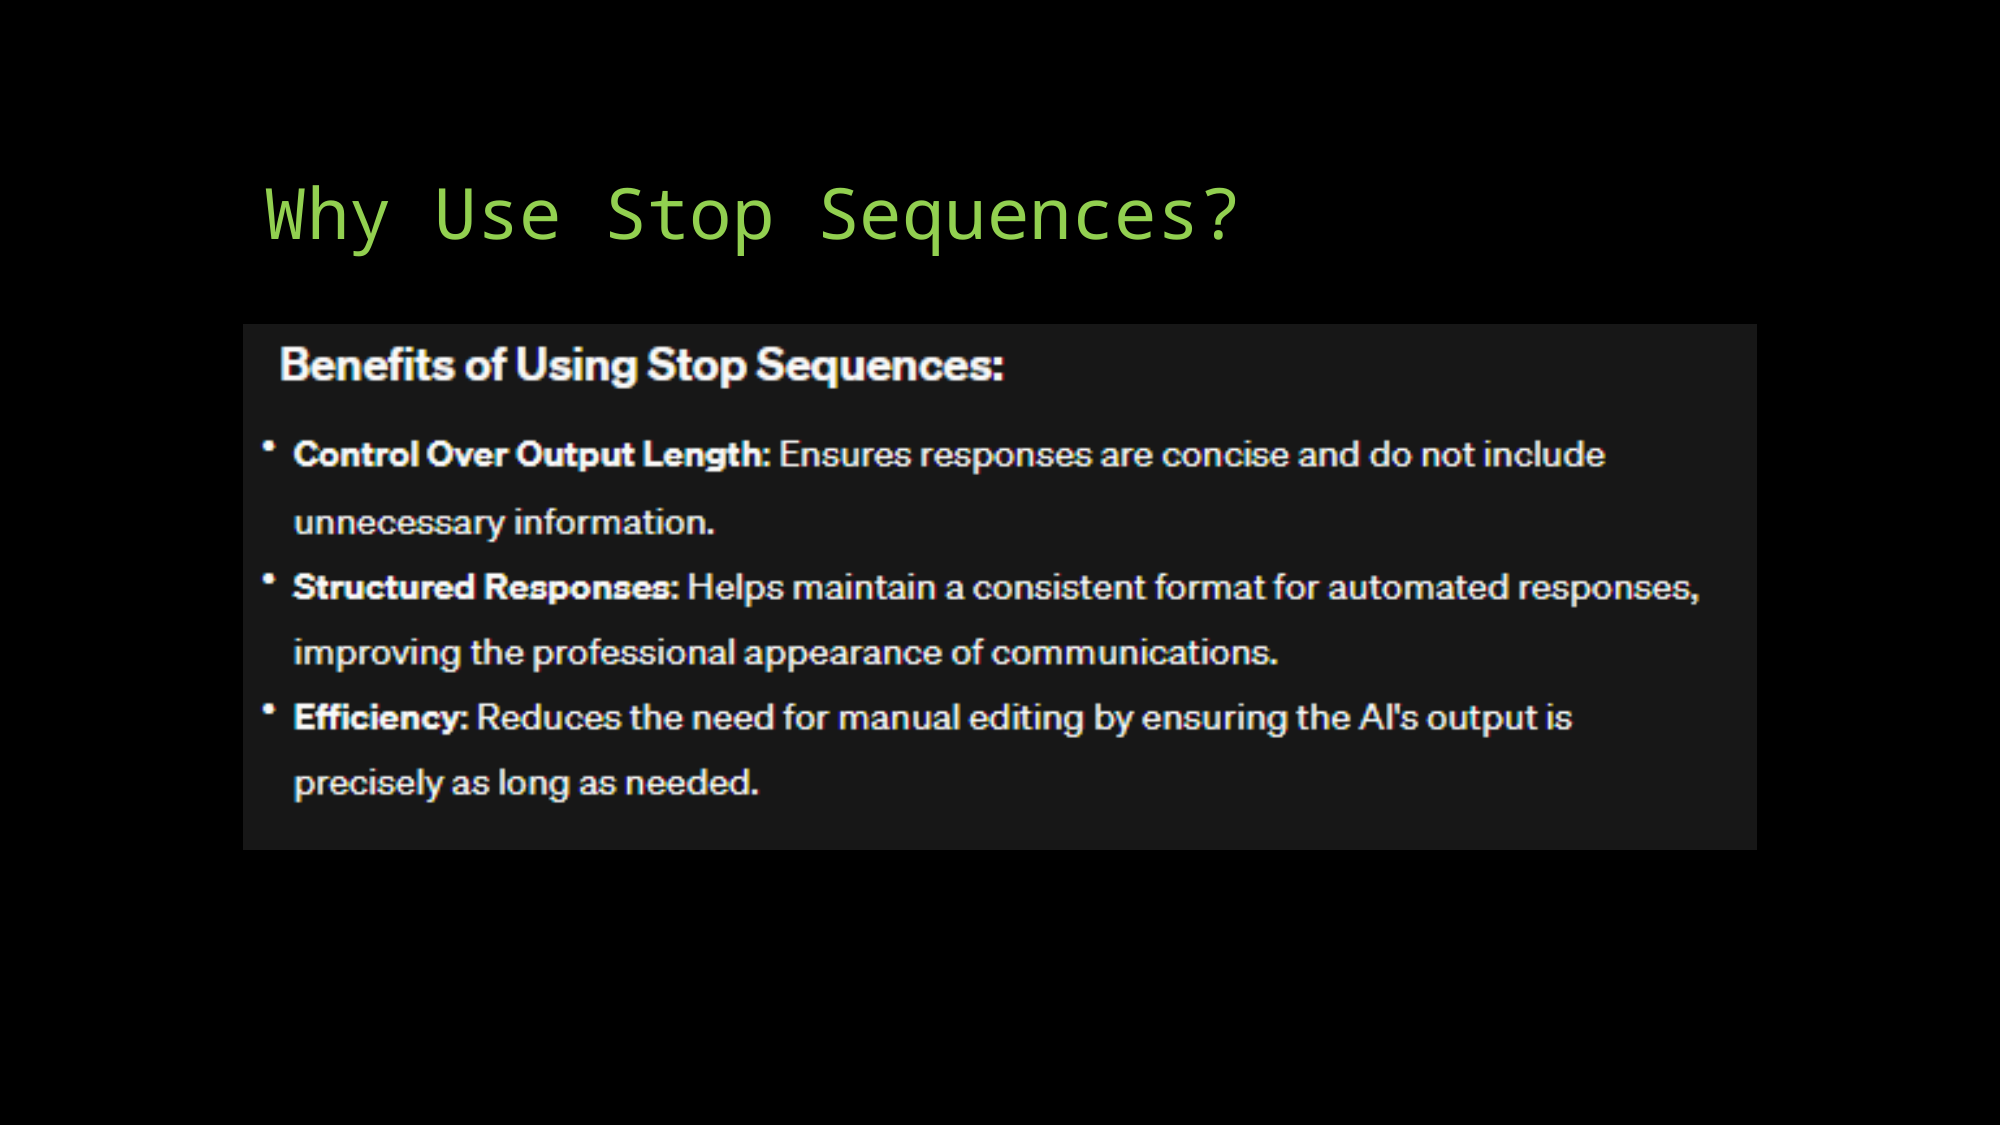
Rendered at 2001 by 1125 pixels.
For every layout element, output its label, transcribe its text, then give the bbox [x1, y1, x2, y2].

picture [243, 324, 1757, 850]
title Why Use Stop Sequences? [249, 75, 1750, 263]
